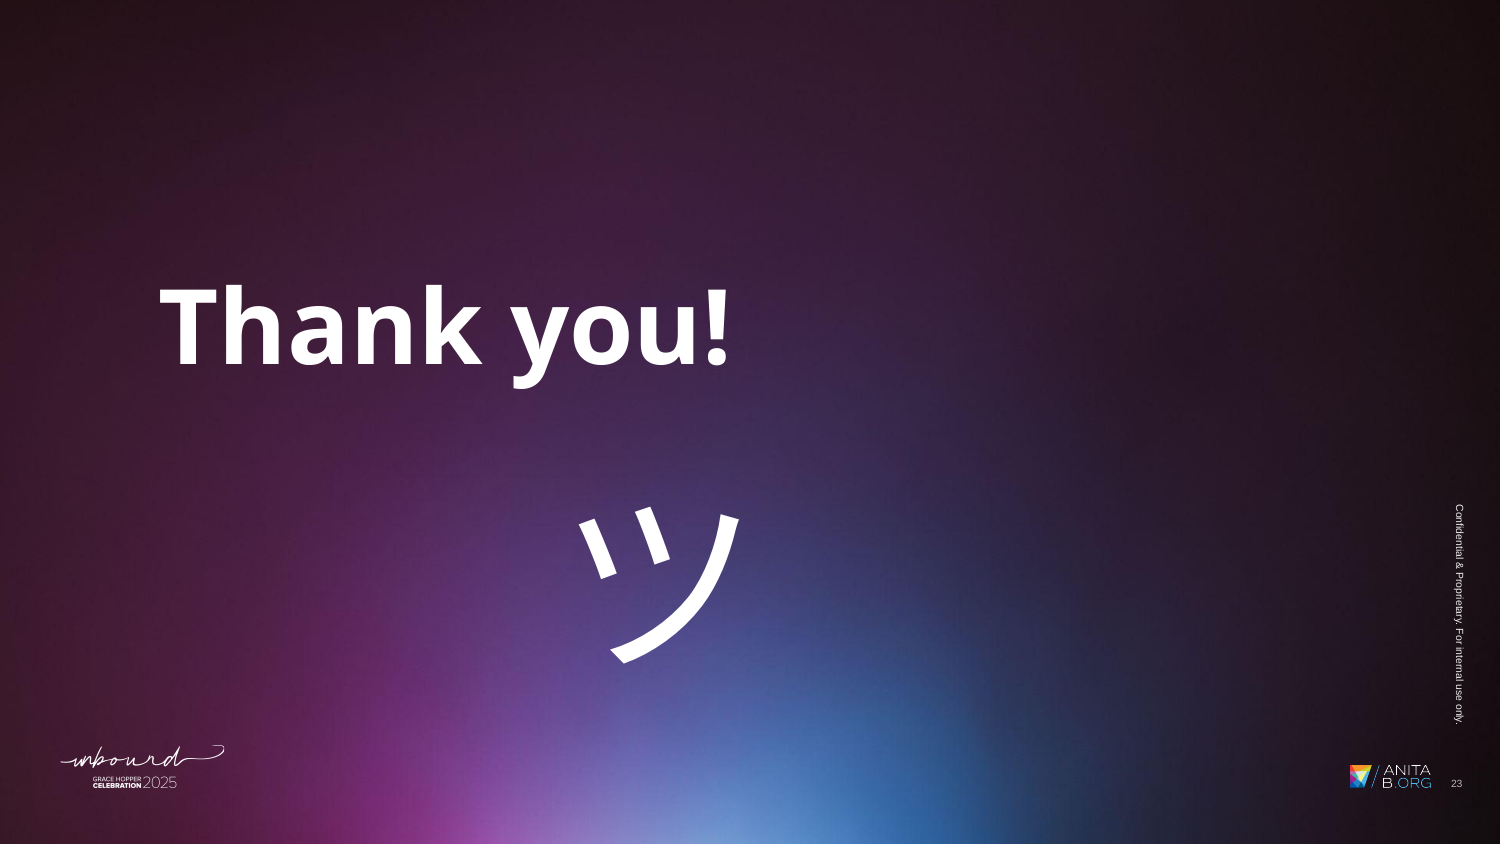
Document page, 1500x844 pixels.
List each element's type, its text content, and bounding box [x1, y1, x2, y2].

picture [0, 0, 1500, 844]
slide_number 23 [1372, 725, 1463, 791]
title Thank you! ツ [86, 223, 760, 686]
